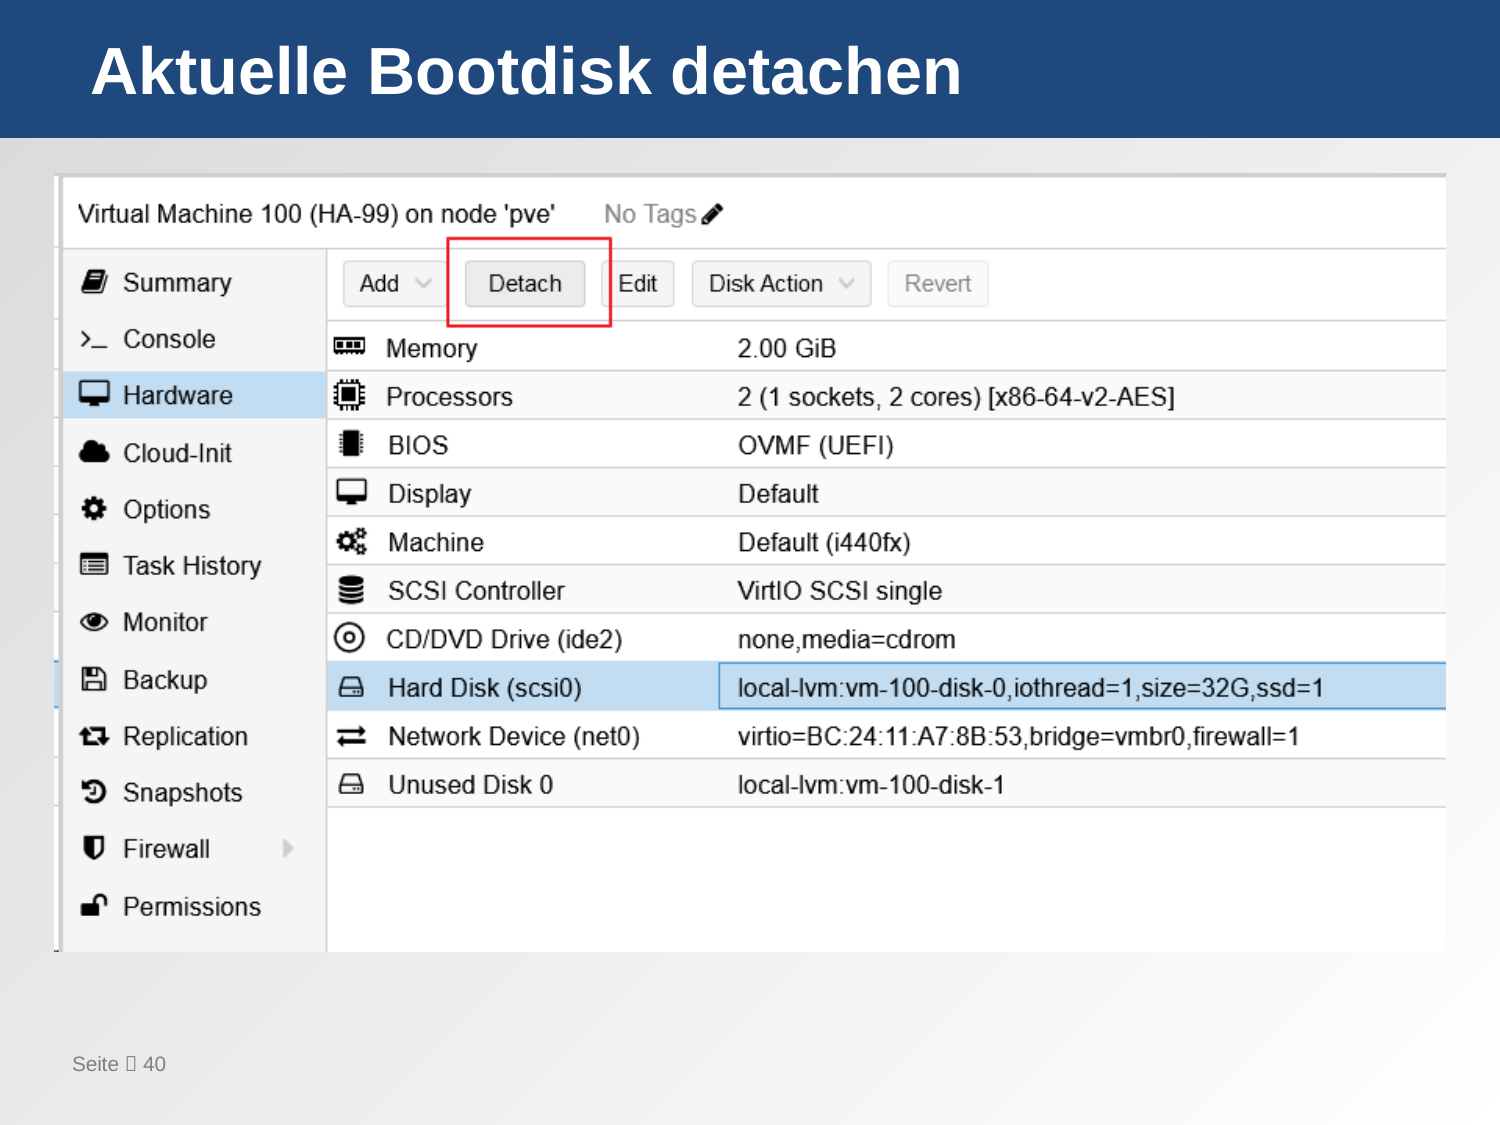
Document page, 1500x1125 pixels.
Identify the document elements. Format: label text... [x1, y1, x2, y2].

picture [54, 173, 1446, 952]
title Aktuelle Bootdisk detachen [75, 20, 1425, 171]
